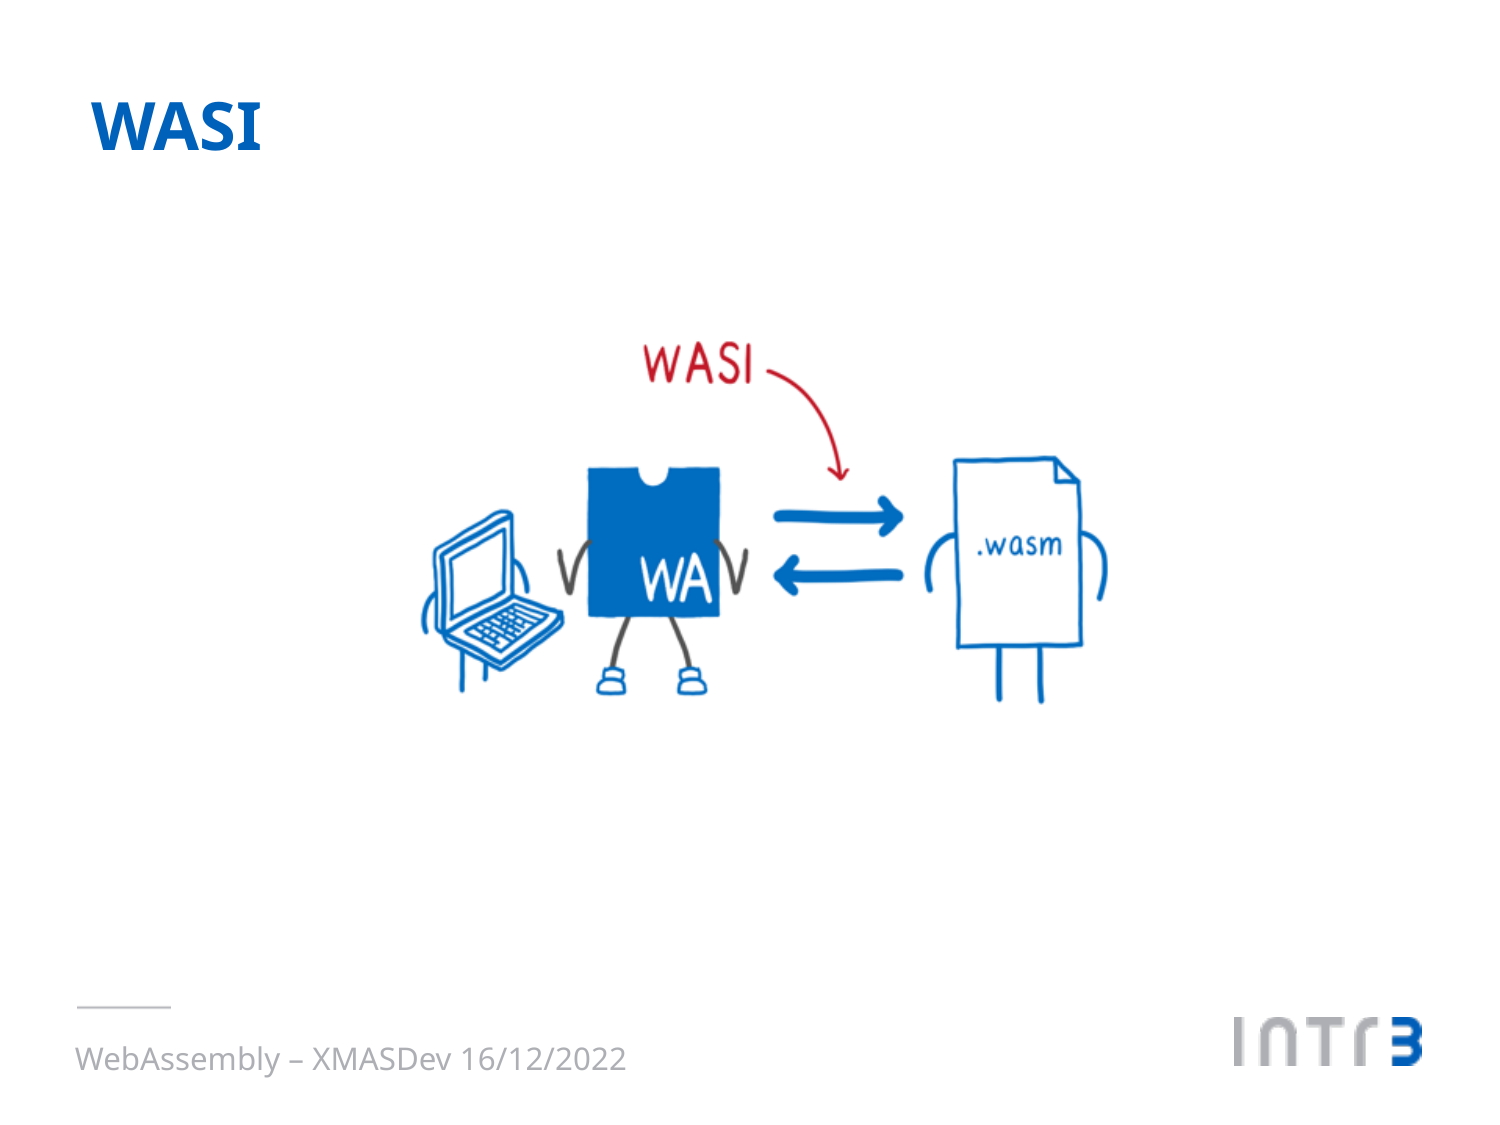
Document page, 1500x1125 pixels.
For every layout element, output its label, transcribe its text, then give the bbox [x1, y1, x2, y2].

picture [368, 204, 1241, 805]
picture [77, 1005, 171, 1012]
title WASI [77, 60, 1422, 169]
picture [1234, 1017, 1422, 1066]
footer WebAssembly – XMASDev 16/12/2022 [60, 1031, 1241, 1083]
